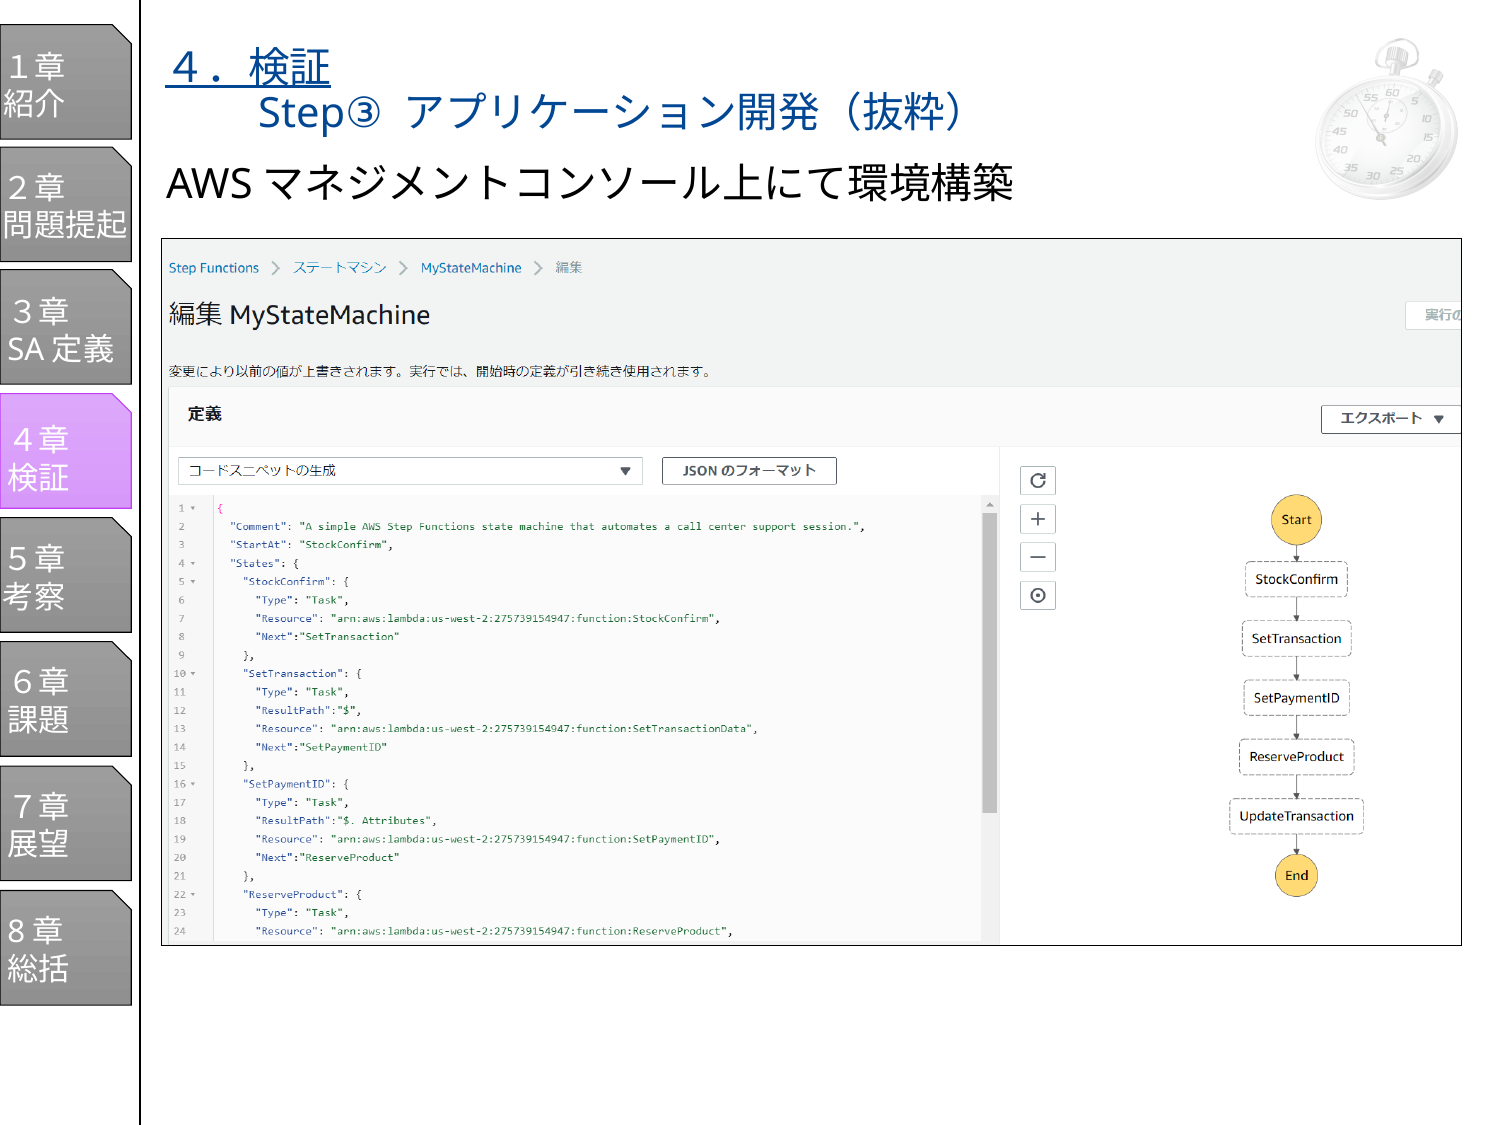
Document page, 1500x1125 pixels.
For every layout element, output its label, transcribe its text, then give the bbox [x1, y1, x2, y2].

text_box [0, 24, 155, 1006]
text_box AWSマネジメントコンソール上にて環境構築 [155, 149, 1485, 215]
picture [1315, 38, 1458, 200]
title ４．検証 Step③ アプリケーション開発（抜粋） [164, 38, 1315, 149]
picture [161, 238, 1462, 946]
